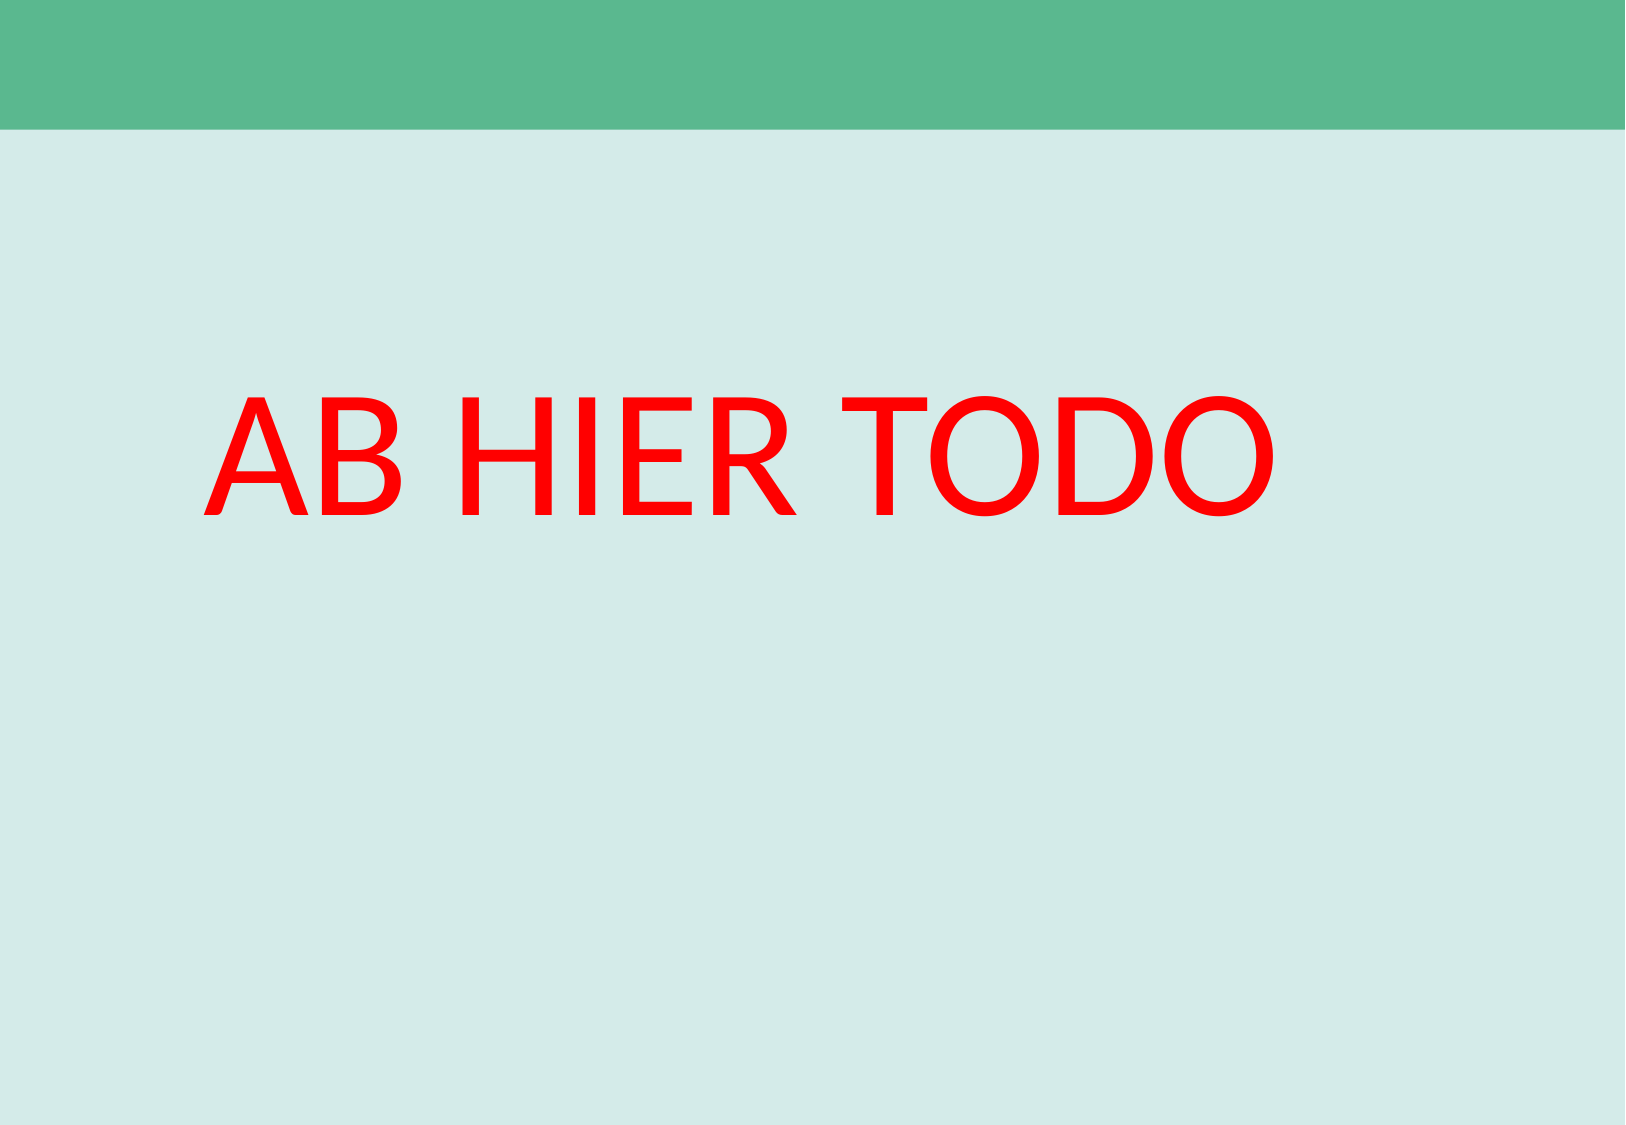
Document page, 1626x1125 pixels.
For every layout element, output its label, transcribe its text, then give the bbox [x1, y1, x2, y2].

text_box AB HIER TODO [188, 325, 1297, 560]
